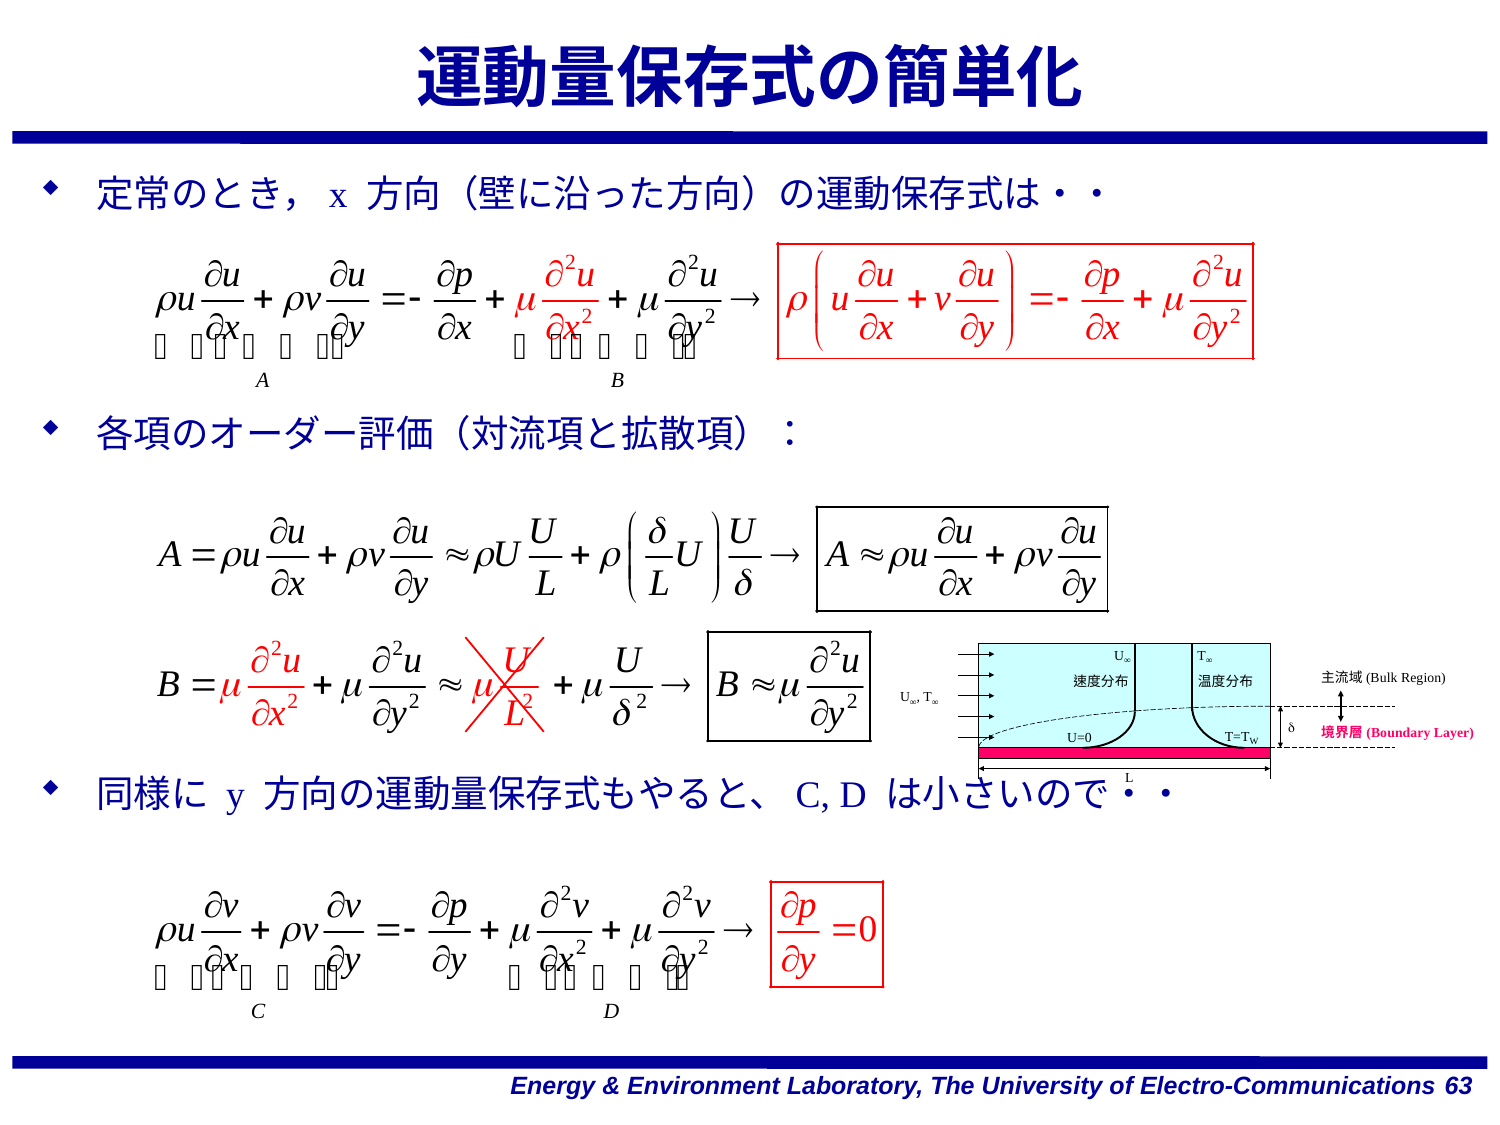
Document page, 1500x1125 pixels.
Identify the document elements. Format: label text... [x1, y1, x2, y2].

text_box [149, 237, 1261, 392]
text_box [151, 501, 1115, 746]
picture [891, 642, 1483, 795]
list 定常のとき，x 方向（壁に沿った方向）の運動保存式は・・ 各項のオーダー評価（対流項と拡散項）： 同様に y 方向の運動量保存式もやると、C, D は小さいので・・ [24, 162, 1475, 1038]
title 運動量保存式の簡単化 [12, 12, 1488, 138]
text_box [149, 874, 890, 1025]
